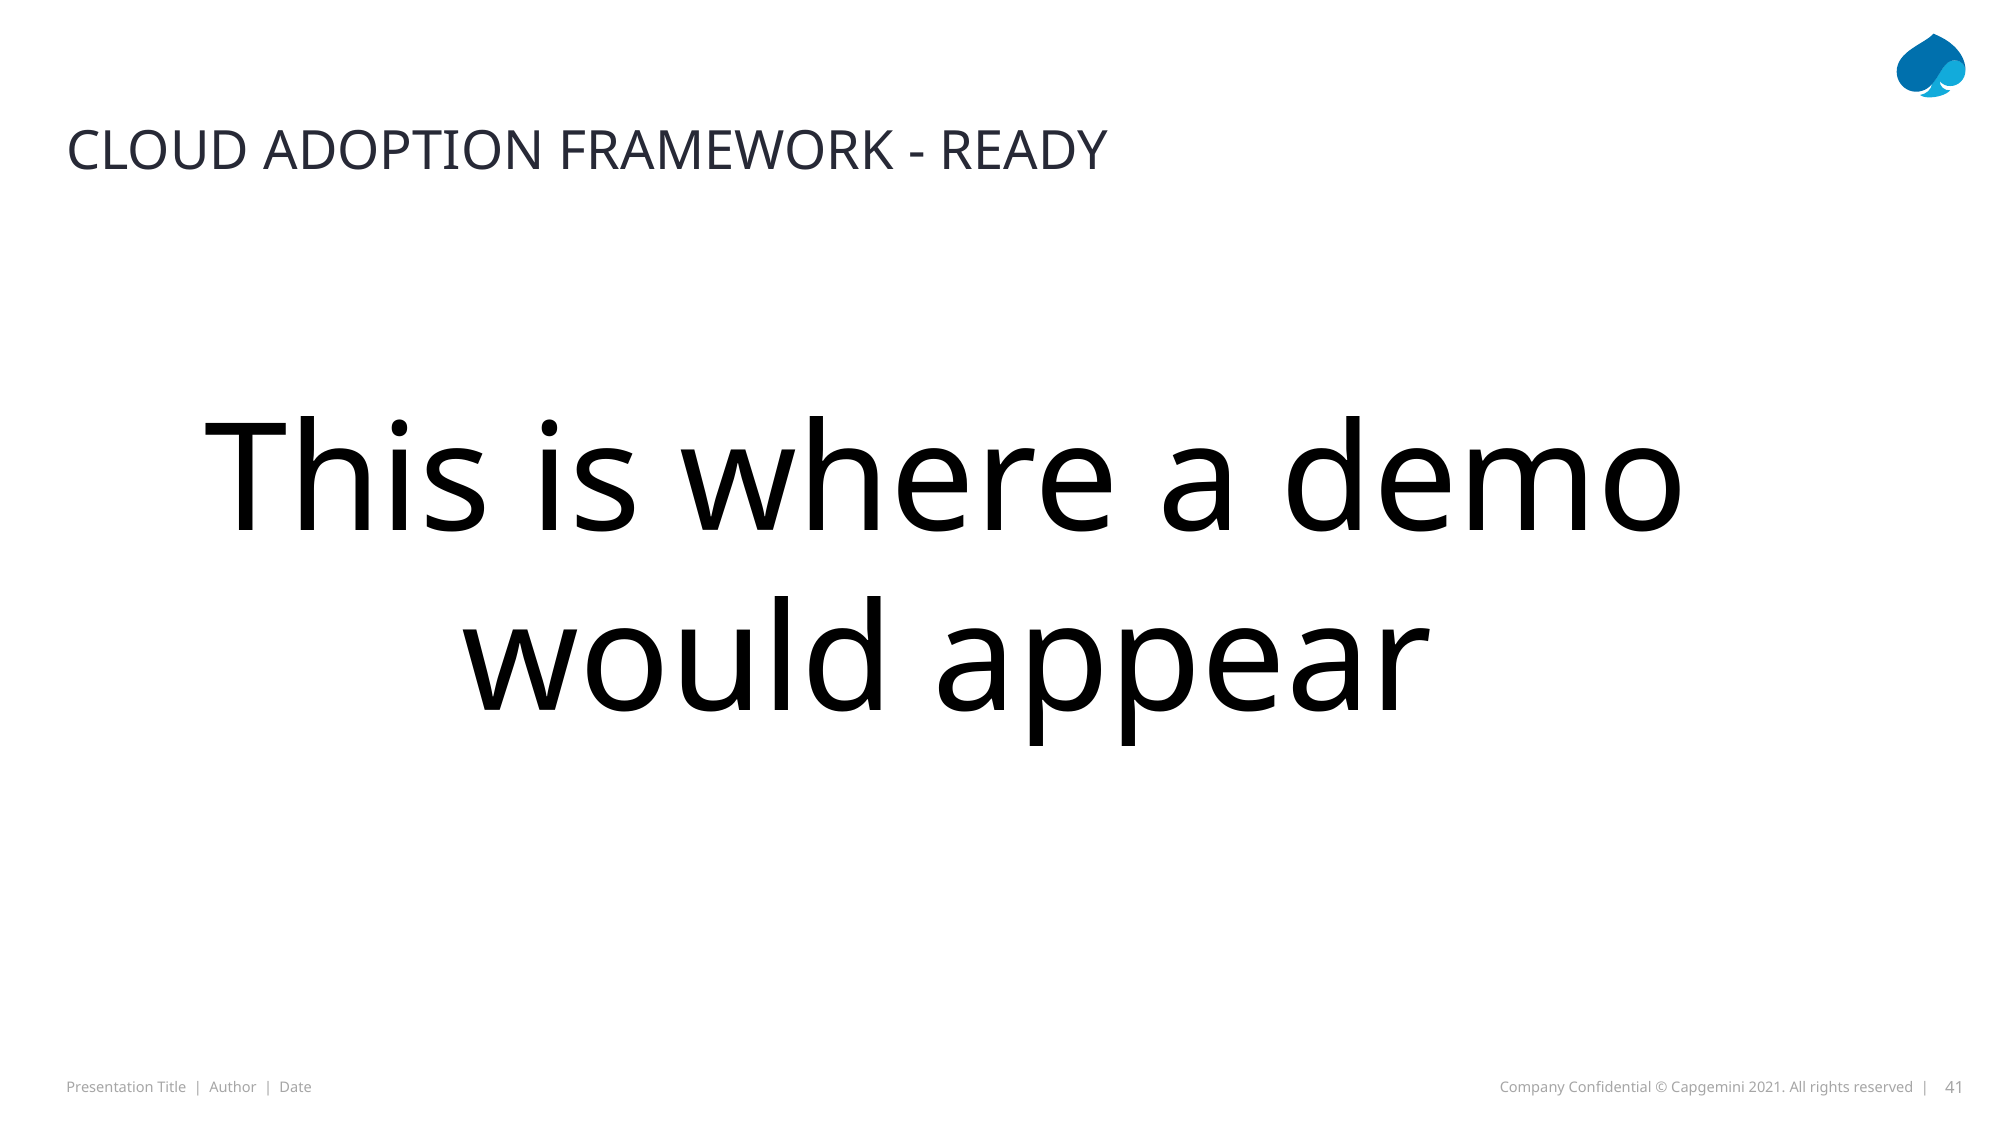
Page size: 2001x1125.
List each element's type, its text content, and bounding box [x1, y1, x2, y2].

title Cloud adoption framework - READY [66, 63, 1863, 182]
text_box This is where a demo would appear [149, 373, 1745, 749]
